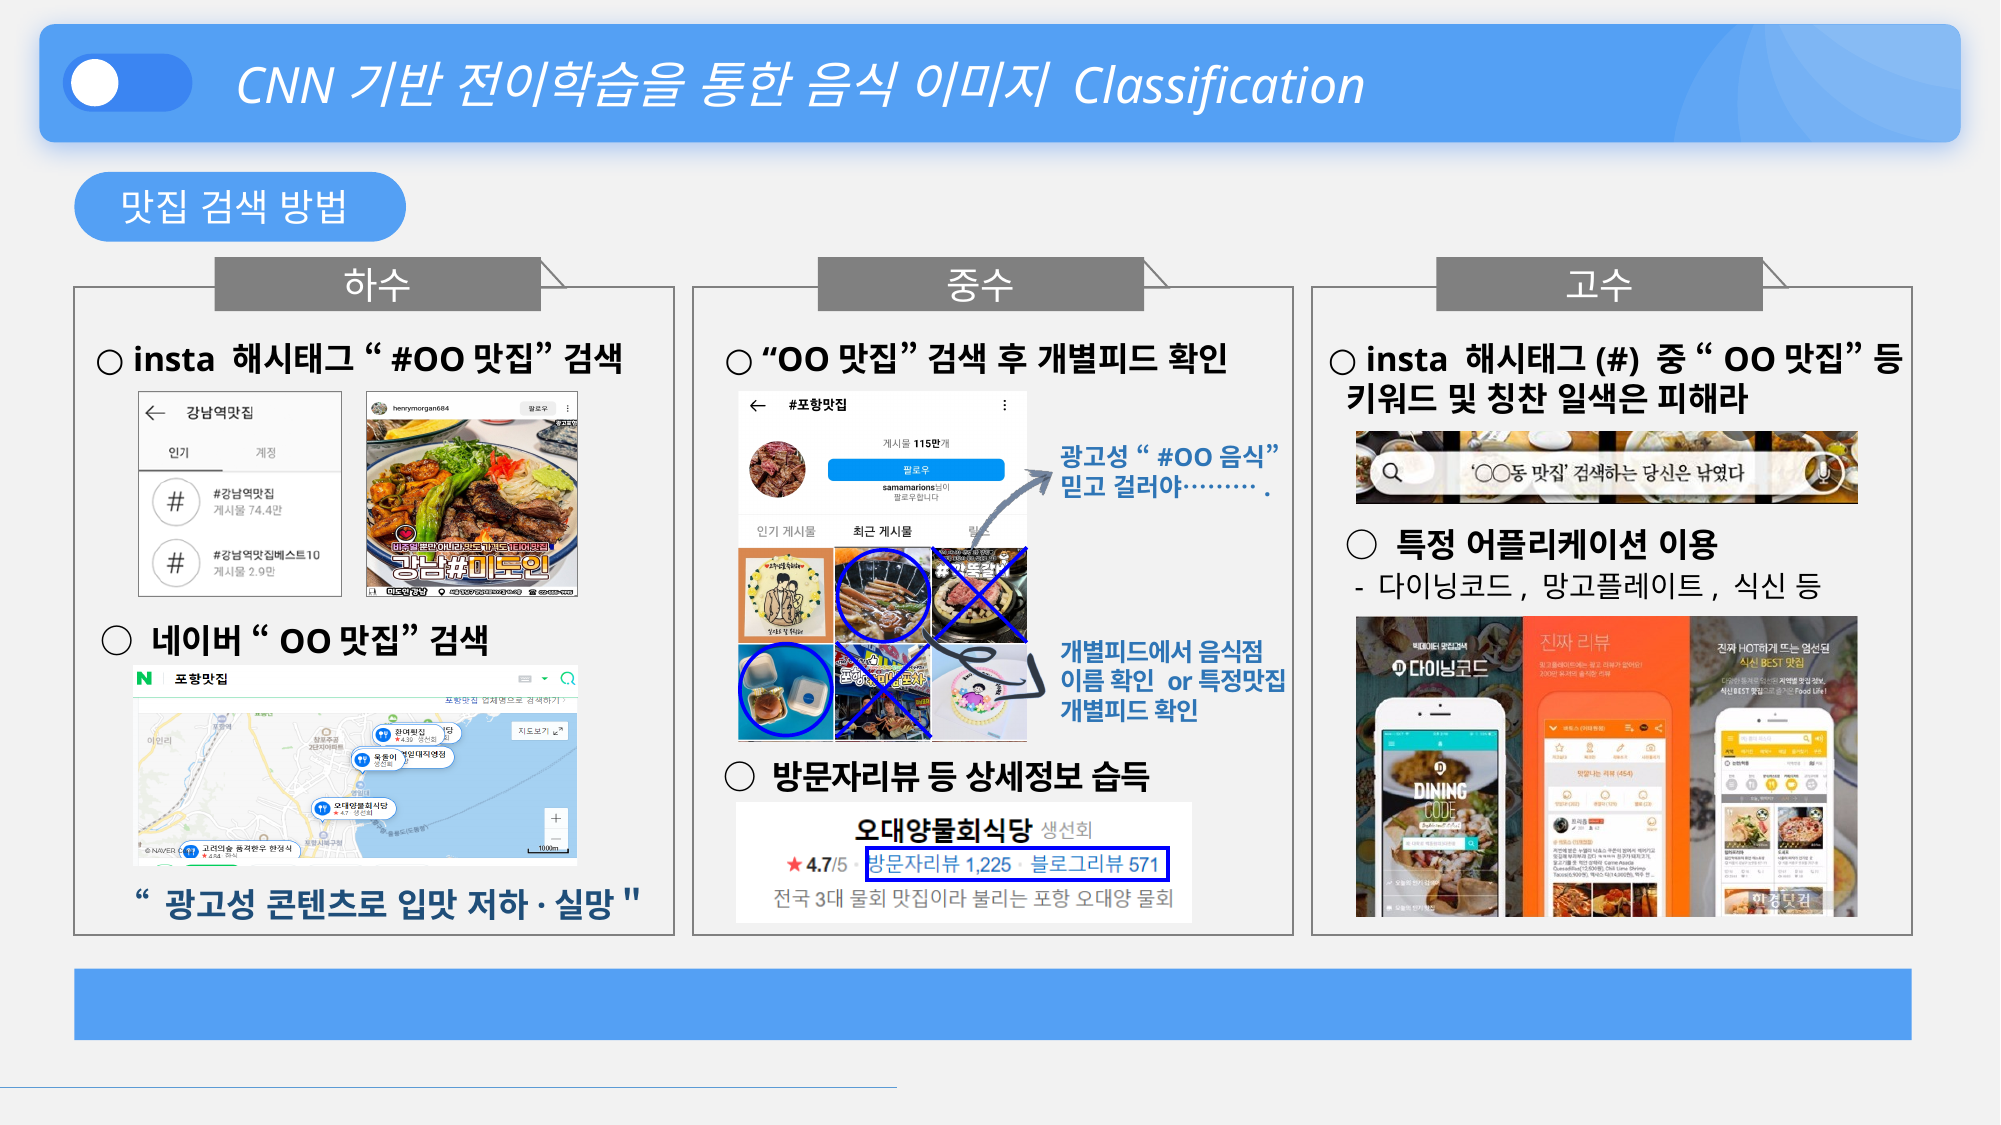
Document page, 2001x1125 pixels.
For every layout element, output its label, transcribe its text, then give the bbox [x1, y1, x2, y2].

text_box ○ 특정 어플리케이션 이용 - 다이닝코드, 망고플레이트, 식신 등 [1330, 517, 1838, 612]
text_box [214, 257, 565, 312]
picture [738, 391, 1067, 742]
picture [133, 665, 578, 866]
text_box [692, 286, 1294, 936]
text_box 맛집 검색 방법 [73, 170, 408, 243]
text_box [817, 257, 1169, 312]
text_box ○ insta 해시태그(#) 중 “OO맛집” 등 키워드 및 칭찬 일색은 피해라 [1313, 330, 1919, 426]
text_box “ 광고성 콘텐츠로 입맛 저하·실망＂ [102, 876, 673, 932]
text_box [1673, 24, 1961, 143]
text_box 진정한 “맛집 초고수”는 맛집을 알려주지 않고 사진만 공개한다. [73, 968, 1913, 1041]
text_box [1436, 257, 1787, 312]
picture [1356, 431, 1859, 504]
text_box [931, 547, 1027, 595]
text_box [1311, 286, 1913, 936]
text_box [836, 642, 932, 738]
text_box CNN기반 전이학습을 통한 음식 이미지 Classification [38, 23, 1951, 144]
text_box 광고성 “#OO음식” 믿고 걸러야………. [1046, 434, 1302, 509]
text_box ○ “OO맛집” 검색 후 개별피드 확인 [709, 330, 1245, 386]
text_box ○ 네이버 “OO맛집” 검색 [85, 613, 506, 668]
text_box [62, 53, 193, 112]
text_box ○ insta 해시태그 “#OO맛집” 검색 [80, 330, 639, 386]
picture [736, 802, 1193, 923]
text_box ○ 방문자리뷰 등 상세정보 습득 [708, 749, 1167, 804]
picture [1356, 616, 1859, 917]
text_box 개별피드에서 음식점 이름 확인 or특정맛집 개별피드 확인 [1045, 628, 1309, 734]
picture [366, 391, 578, 597]
text_box [73, 286, 675, 936]
picture [138, 391, 342, 597]
